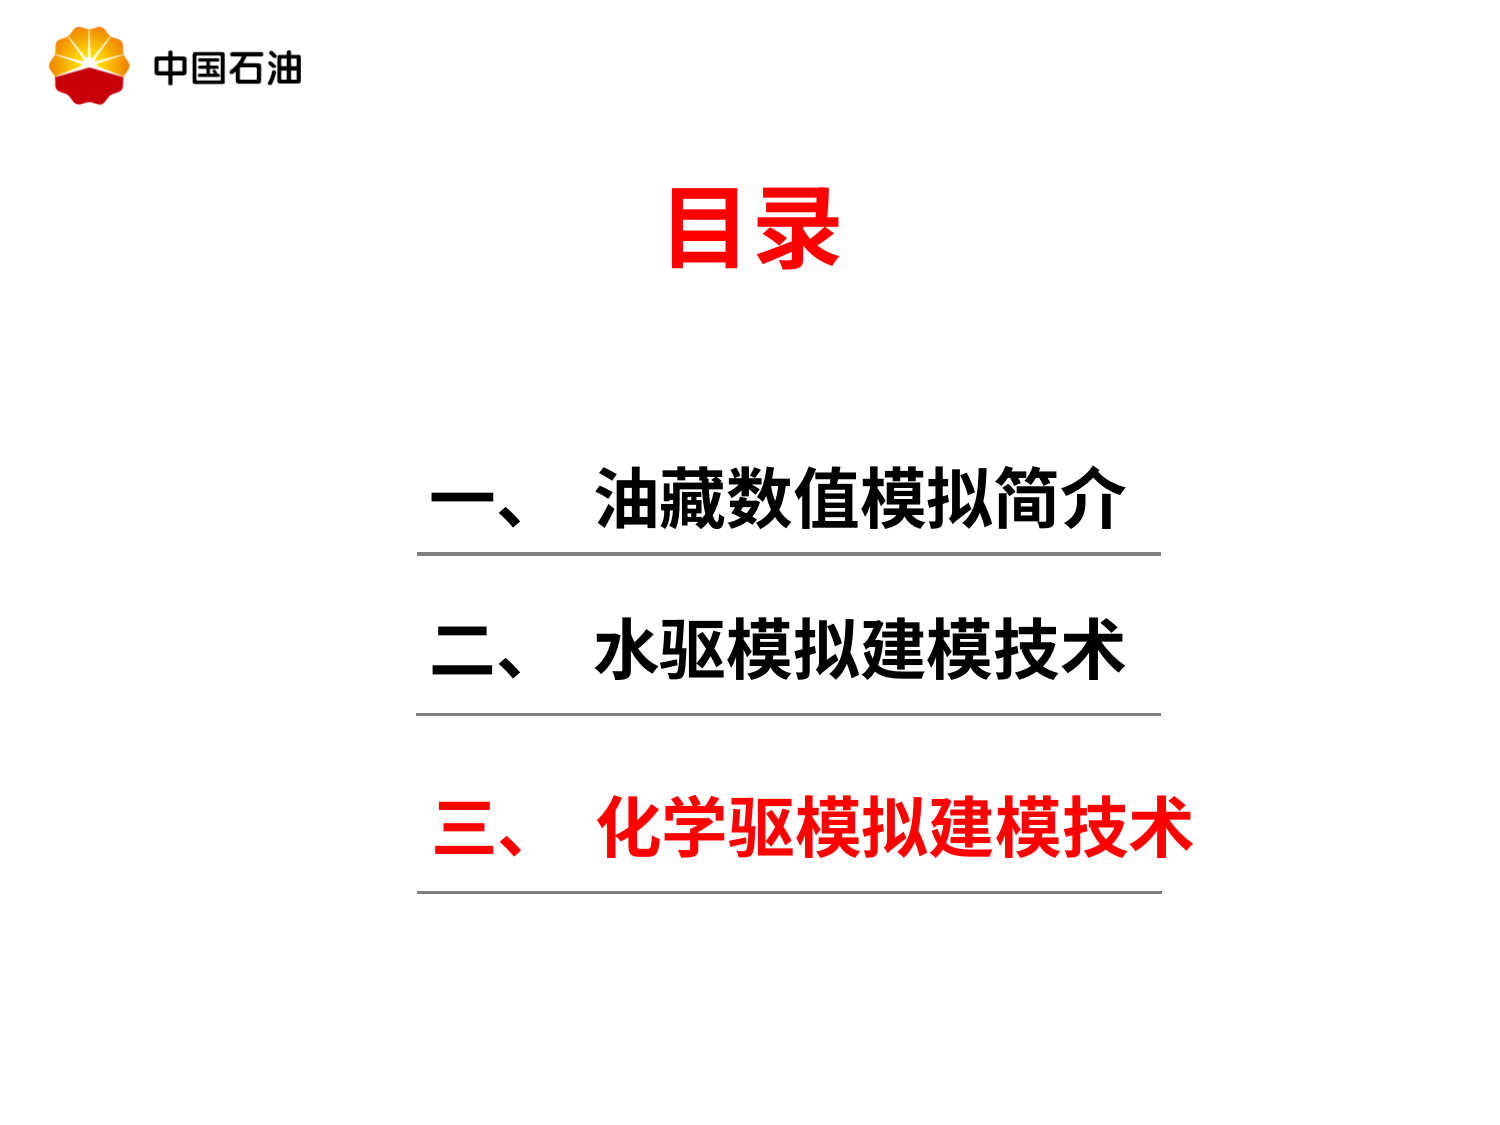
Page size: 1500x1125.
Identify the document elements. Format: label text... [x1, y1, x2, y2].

text_box 三、 化学驱模拟建模技术 [416, 778, 1211, 874]
text_box 目录 [644, 162, 859, 288]
text_box 二、 水驱模拟建模技术 [414, 600, 1143, 696]
text_box 一、 油藏数值模拟简介 [414, 449, 1143, 544]
picture [39, 25, 338, 117]
